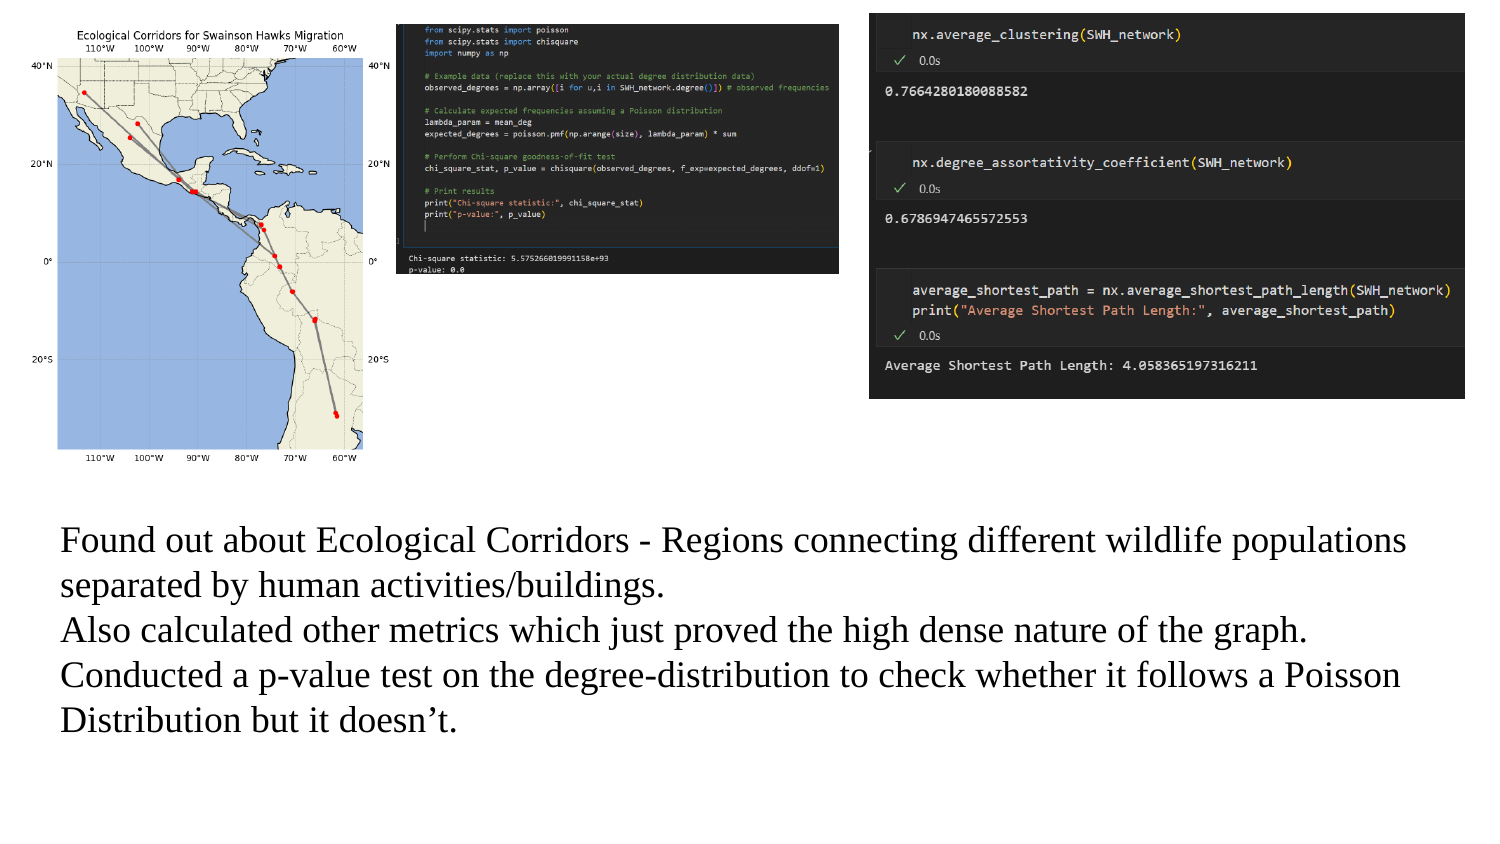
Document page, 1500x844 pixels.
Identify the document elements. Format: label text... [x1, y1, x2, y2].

text_box Found out about Ecological Corridors - Regions connecting different wildlife populations separated by human activities/buildings. Also calculated other metrics which just proved the high dense nature of the graph. Conducted a p-value test on the degree-distribution to check whether it follows a Poisson Distribution but it doesn’t. [45, 499, 1471, 809]
picture [869, 12, 1466, 399]
picture [24, 24, 839, 469]
